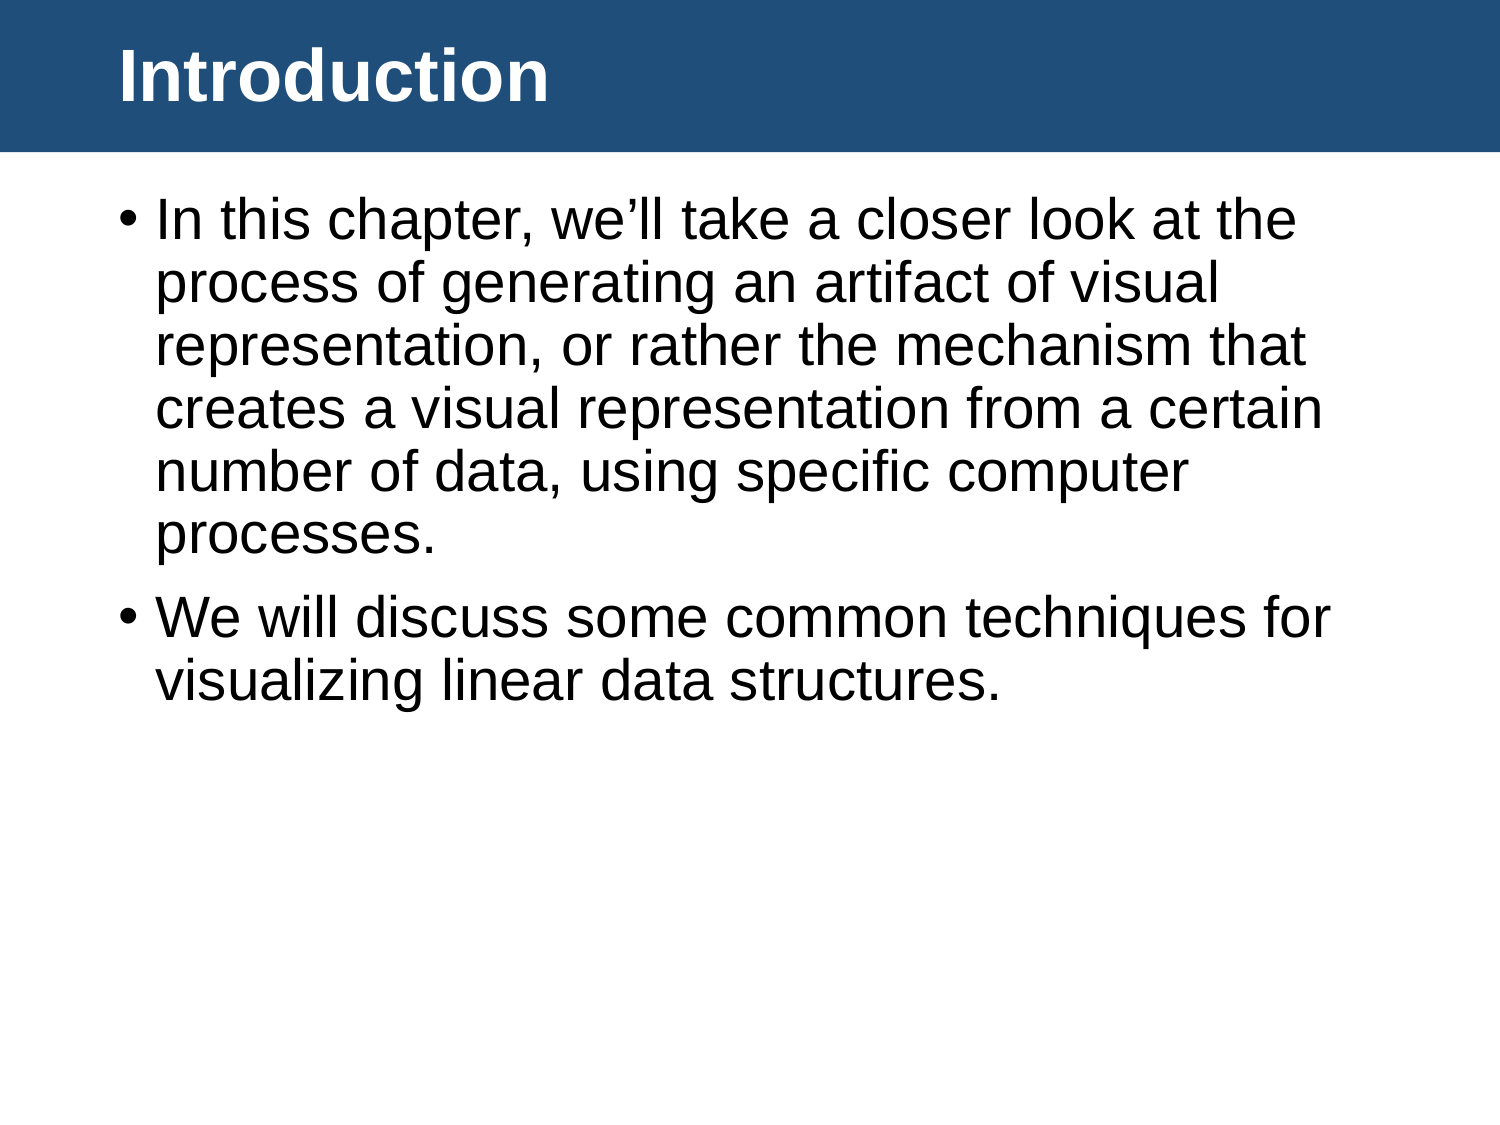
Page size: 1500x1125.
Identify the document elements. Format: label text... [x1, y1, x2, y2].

title Introduction [103, 29, 1417, 125]
list In this chapter, we’ll take a closer look at the process of generating an artifact of visual representation, or rather the mechanism that creates a visual representation from a certain number of data, using specific computer processes. We will discuss some common techniques for visualizing linear data structures. [103, 181, 1417, 1008]
